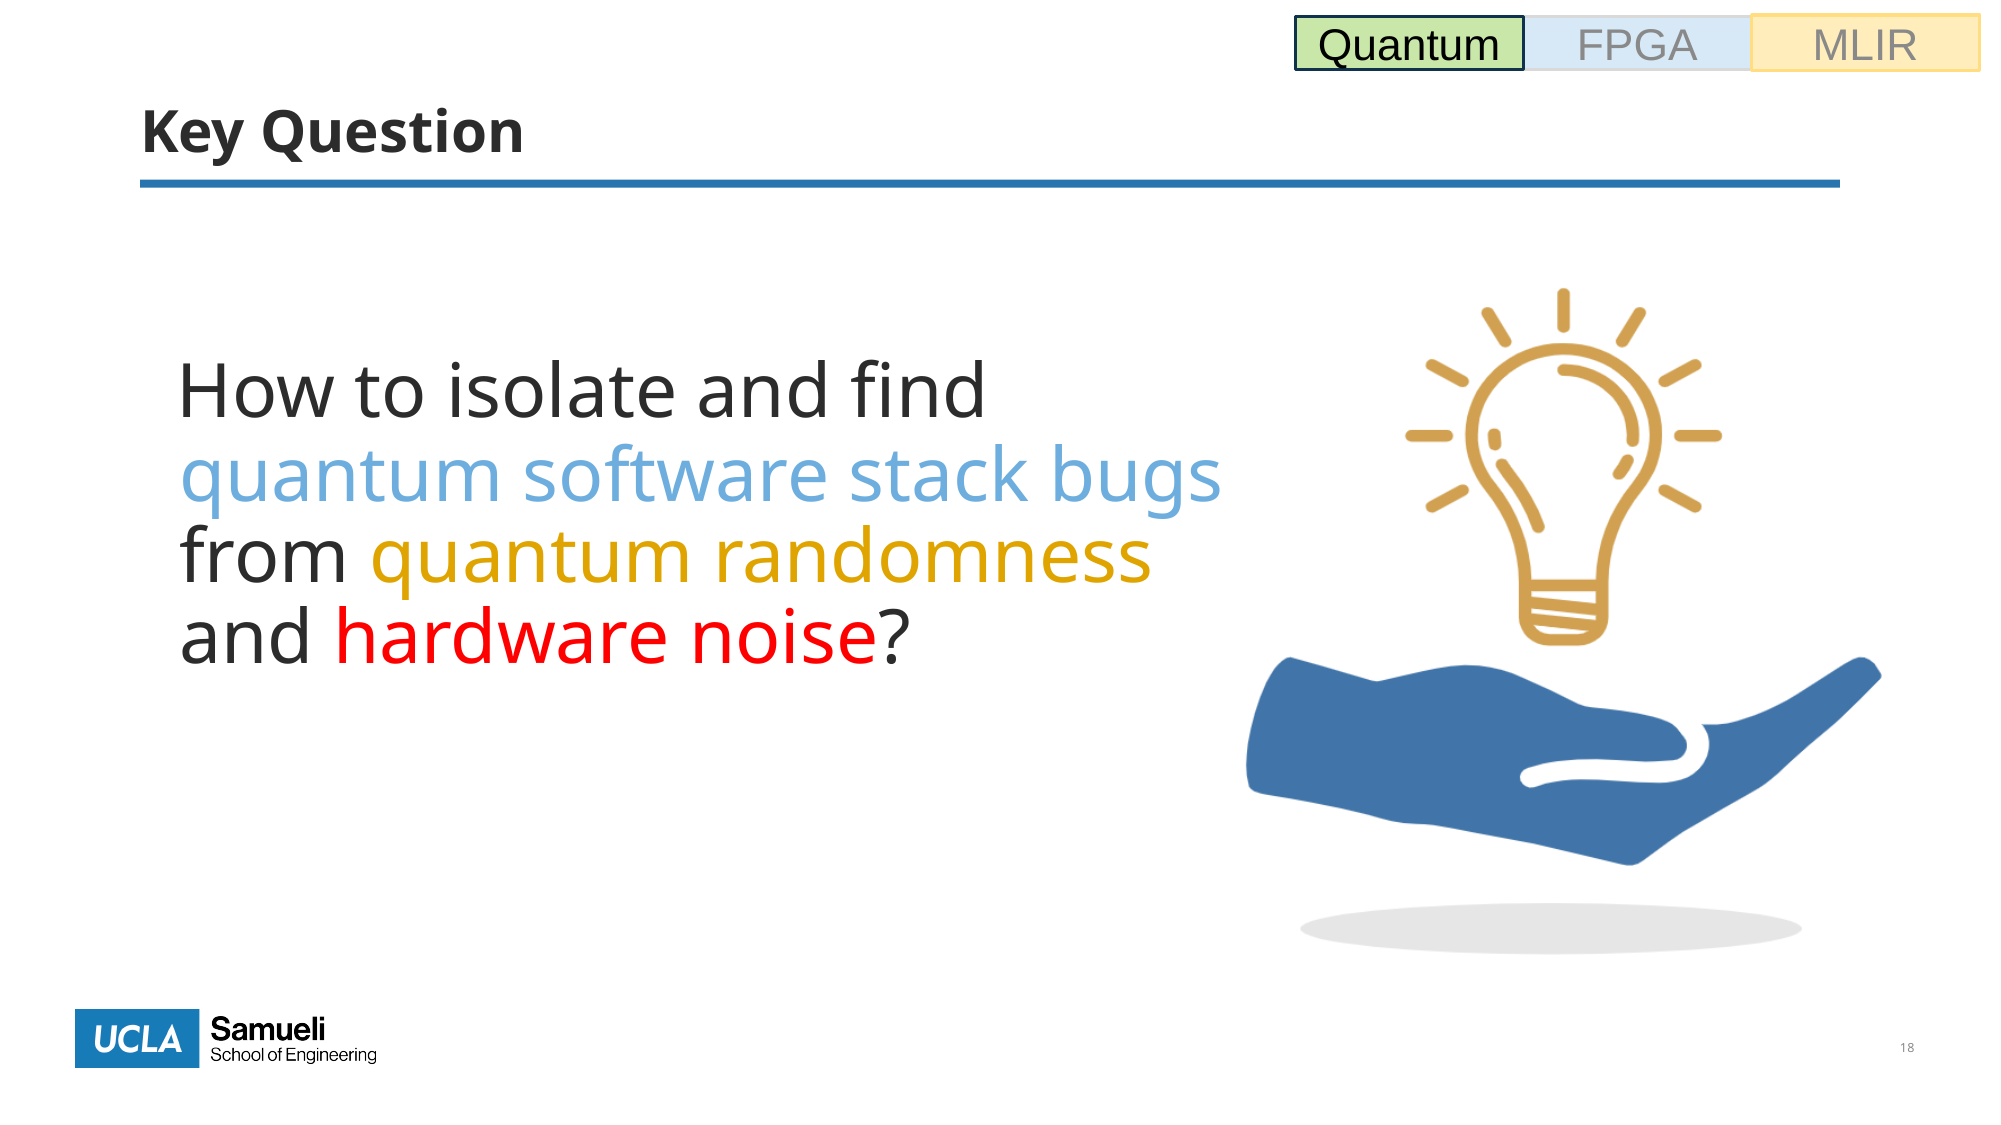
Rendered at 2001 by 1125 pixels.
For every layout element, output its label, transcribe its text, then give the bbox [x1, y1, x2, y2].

slide_number 18 [1899, 1040, 2000, 1110]
picture [75, 1009, 376, 1068]
picture [1237, 261, 1901, 983]
text_box Quantum [1293, 15, 1525, 71]
text_box MLIR [1749, 13, 1982, 73]
text_box FPGA [1525, 15, 1749, 71]
text_box How to isolate and find quantum software stack bugs from quantum randomness and hardware noise? [79, 338, 1232, 818]
title Key Question [140, 102, 1840, 166]
